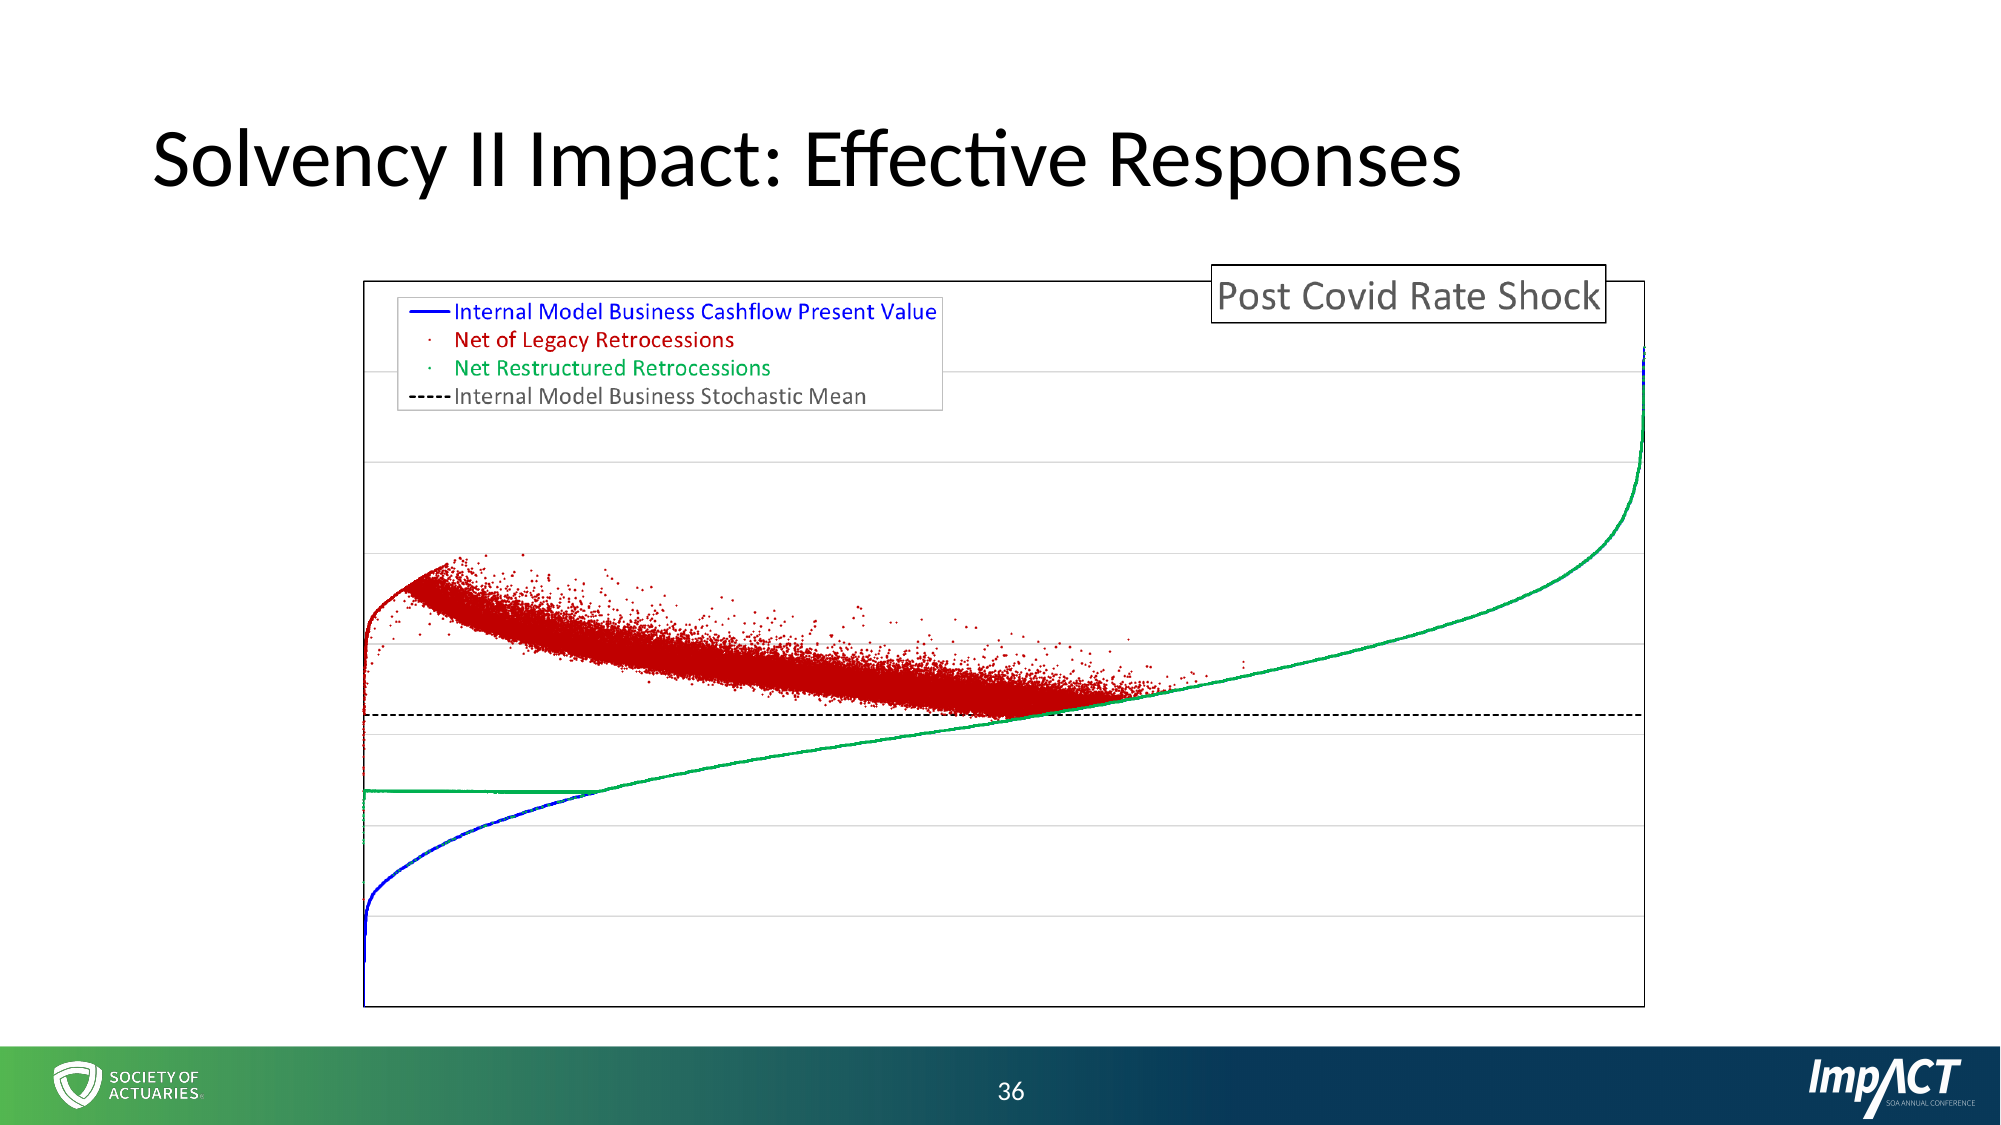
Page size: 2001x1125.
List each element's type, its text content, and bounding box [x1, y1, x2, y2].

slide_number 36 [960, 1076, 1040, 1102]
picture [333, 249, 1667, 1028]
title Solvency II Impact: Effective Responses [137, 54, 1863, 265]
picture [1809, 1048, 1975, 1122]
